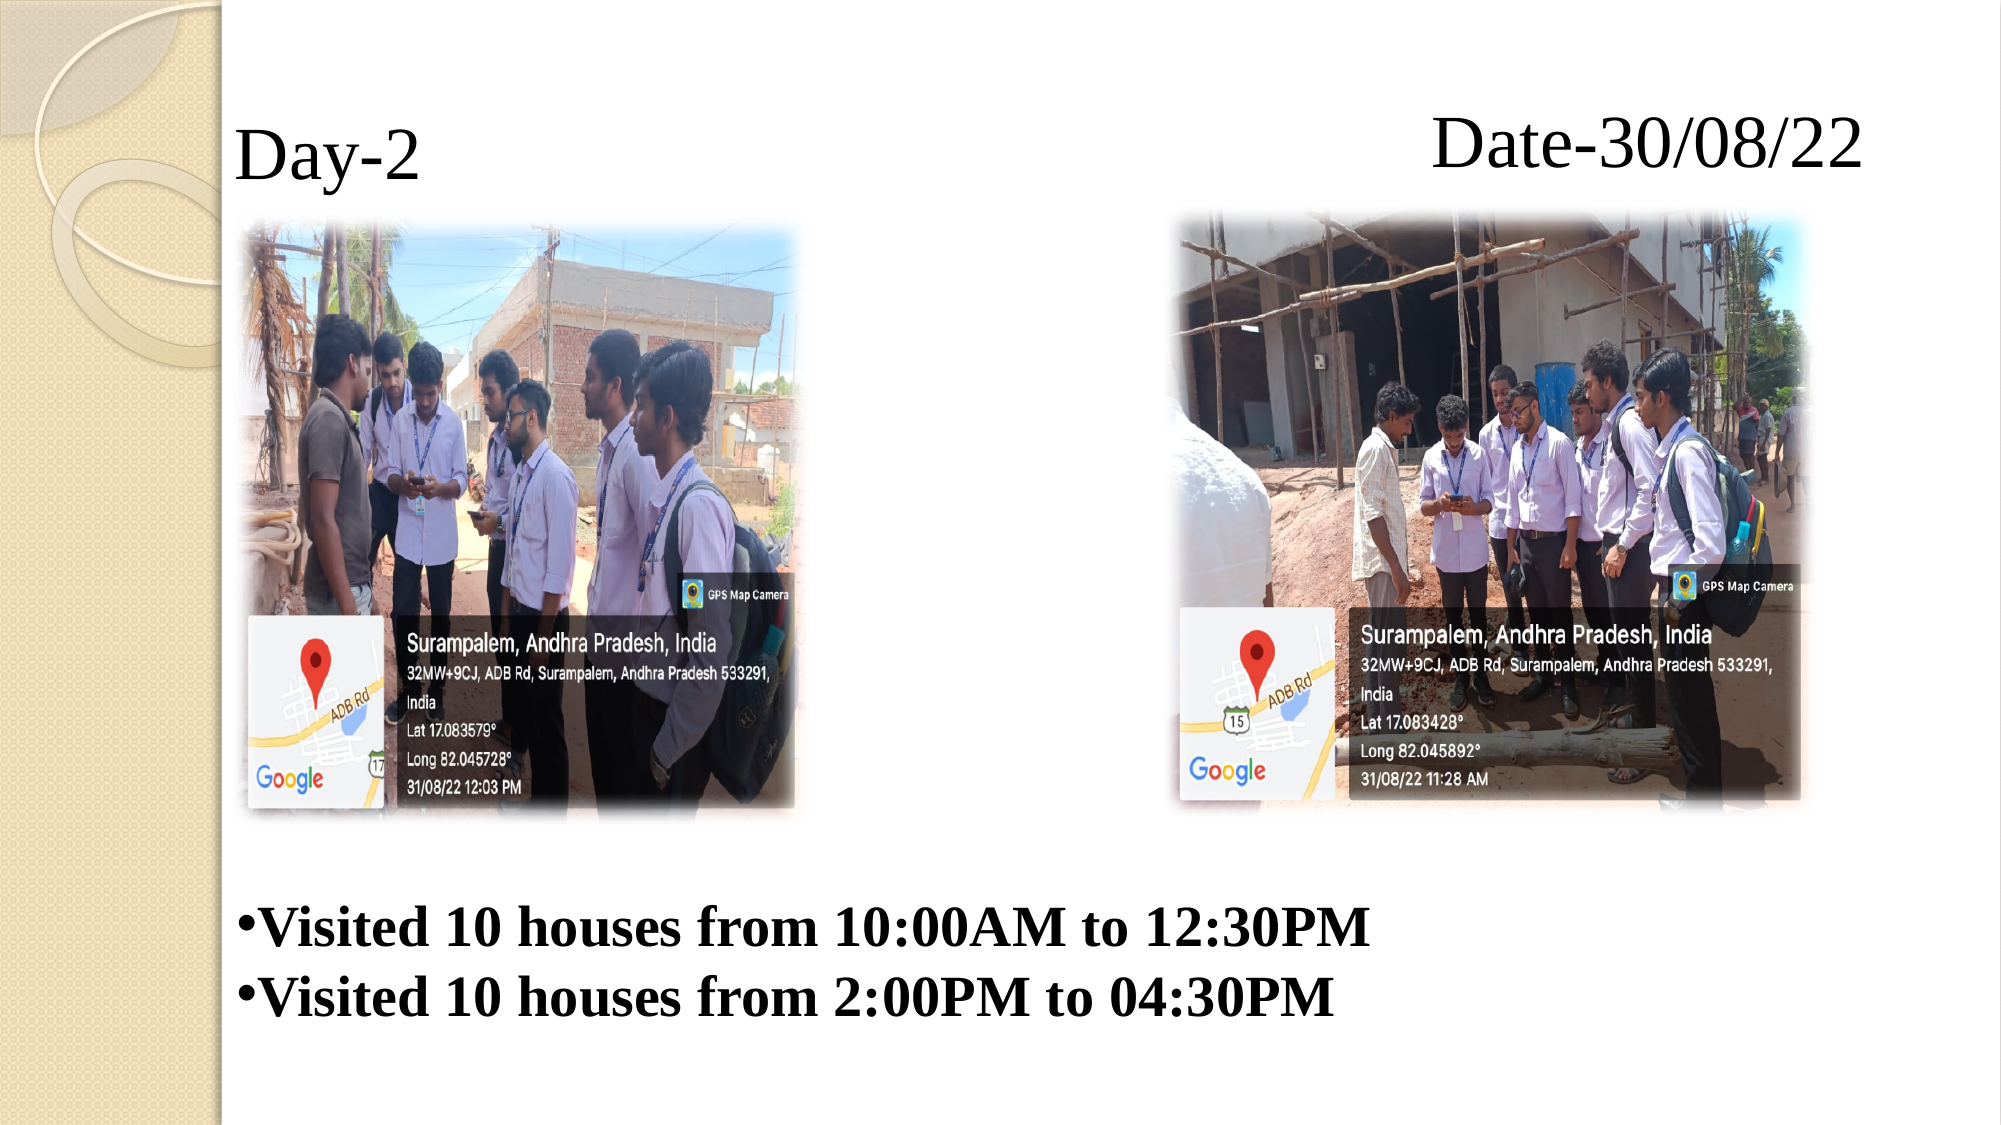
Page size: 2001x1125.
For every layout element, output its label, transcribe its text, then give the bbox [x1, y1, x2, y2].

text_box Date-30/08/22 [1417, 85, 2000, 191]
text_box Day-2 [220, 96, 464, 202]
picture [1162, 204, 1819, 818]
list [232, 212, 811, 826]
text_box Visited 10 houses from 10:00AM to 12:30PM Visited 10 houses from 2:00PM to 04:30PM [221, 880, 2000, 1036]
